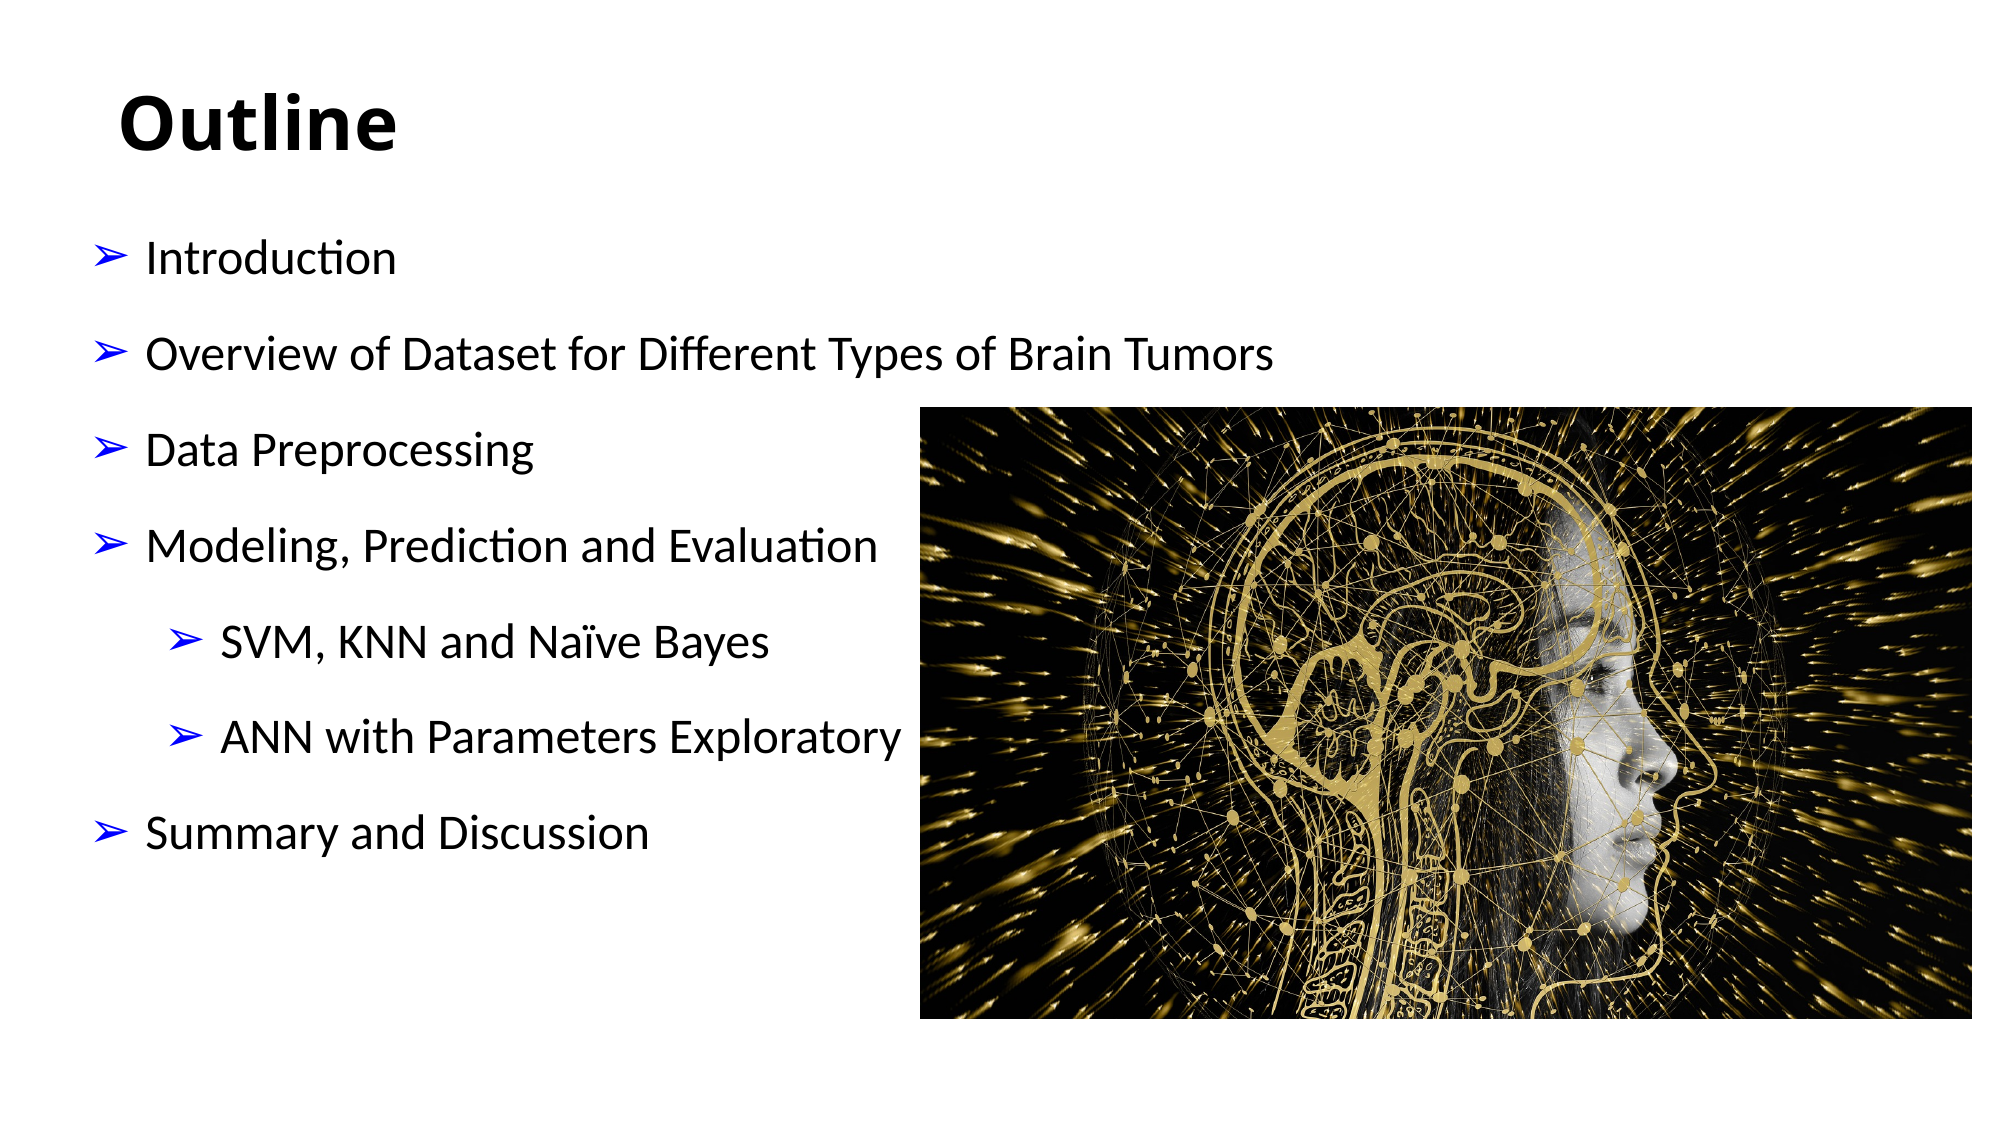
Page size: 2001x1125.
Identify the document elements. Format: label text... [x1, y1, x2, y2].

text_box Introduction Overview of Dataset for Different Types of Brain Tumors Data Preprocessing Modeling, Prediction and Evaluation SVM, KNN and Naïve Bayes ANN with Parameters Exploratory Summary and Discussion [55, 173, 1336, 891]
title Outline [102, 70, 484, 173]
picture [920, 407, 1972, 1019]
